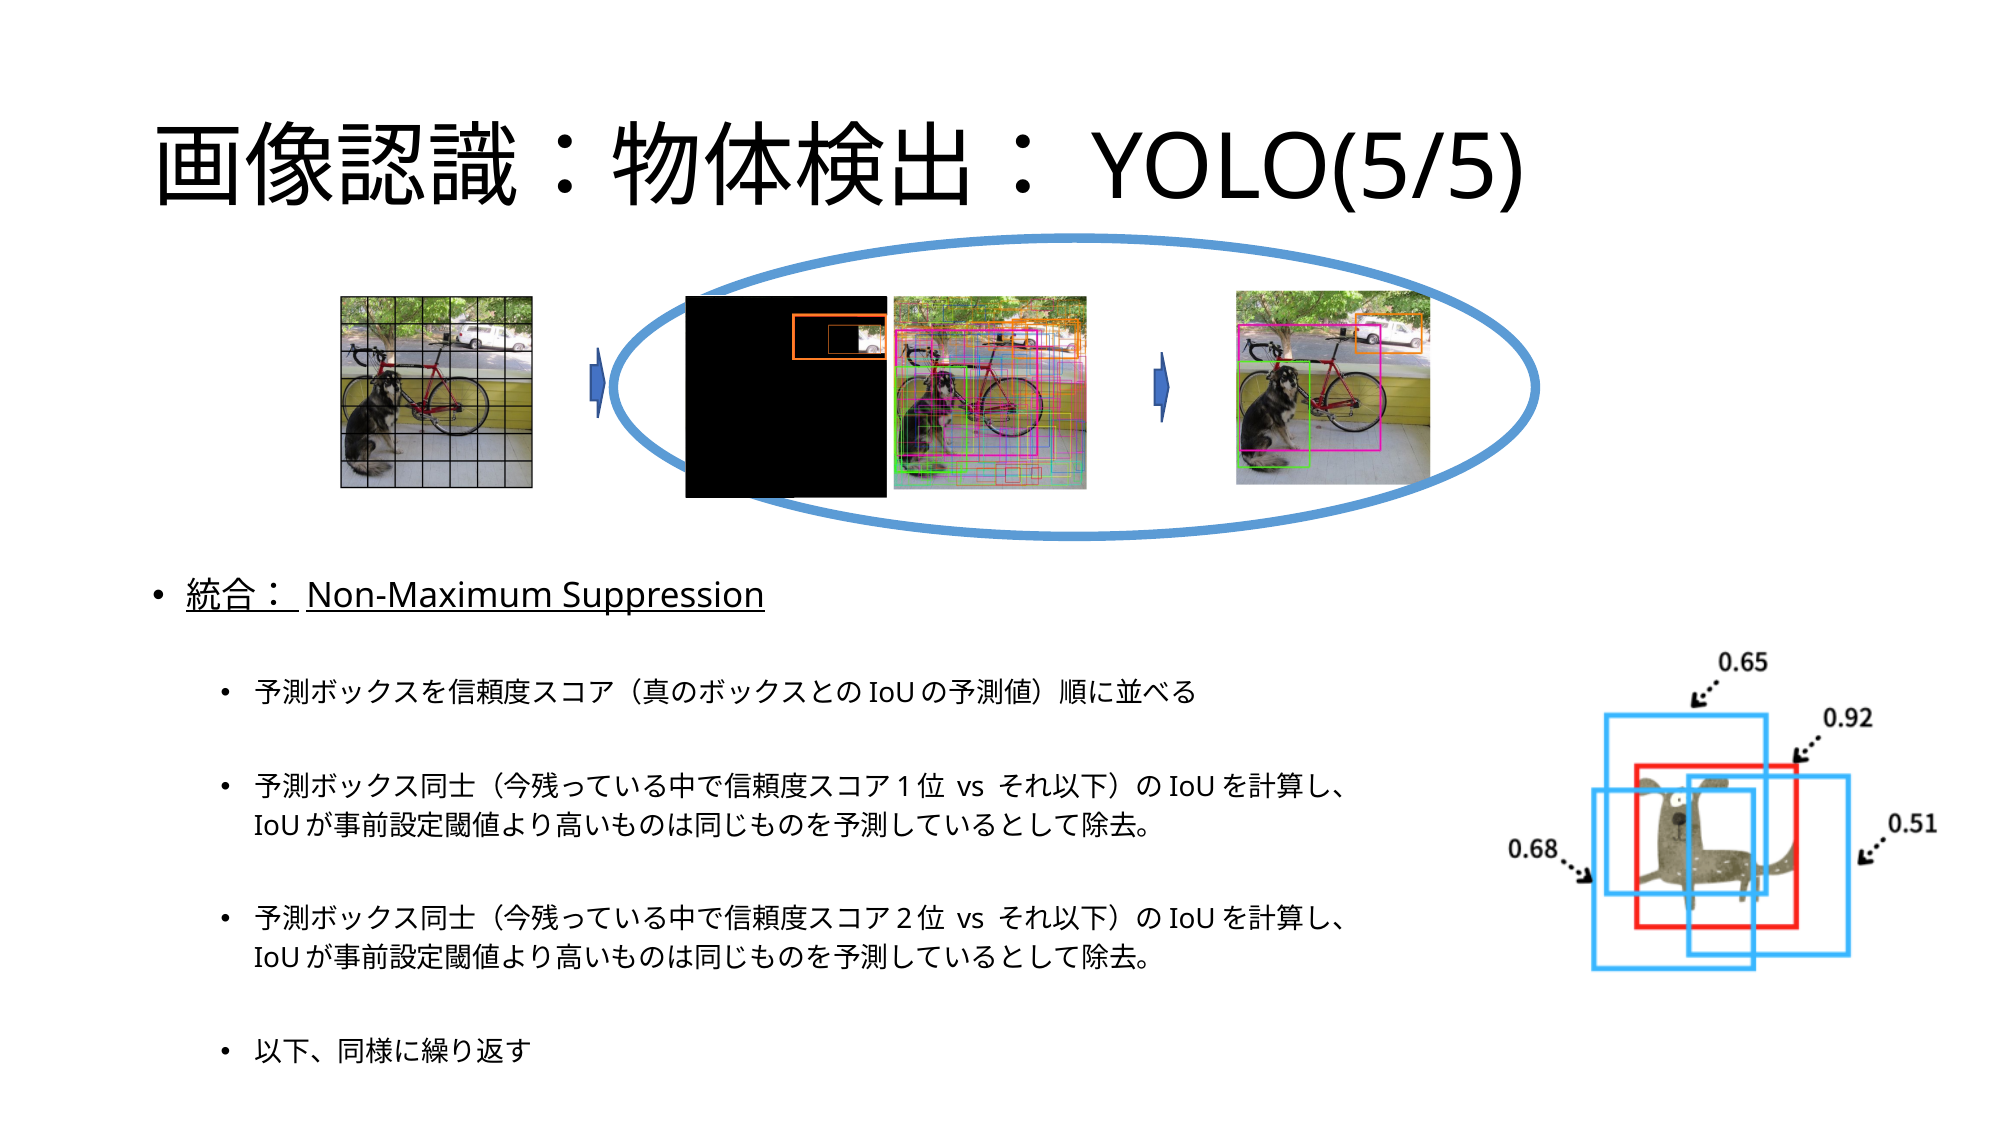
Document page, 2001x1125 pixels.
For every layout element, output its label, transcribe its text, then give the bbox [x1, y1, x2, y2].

picture [1235, 290, 1432, 485]
text_box [612, 306, 685, 469]
title 画像認識：物体検出：YOLO(5/5) [137, 59, 1863, 278]
list 統合： Non-Maximum Suppression 予測ボックスを信頼度スコア（真のボックスとのIoUの予測値）順に並べる 予測ボックス同士（今残っている中で信頼度スコア1位 vs それ以下）のIoUを計算し、 IoUが事前設定閾値より高いものは同じものを予測しているとして除去。 予測ボックス同士（今残っている中で信頼度スコア2位 vs それ以下）のIoUを計算し、 IoUが事前設定閾値より高いものは同じものを予測しているとして除去。 以下、同様に繰り返す [137, 569, 1934, 1076]
picture [685, 295, 890, 498]
picture [1486, 634, 1968, 988]
text_box [709, 237, 1427, 538]
text_box [589, 347, 606, 419]
picture [339, 295, 534, 491]
picture [892, 295, 1088, 491]
text_box [1432, 291, 1537, 483]
